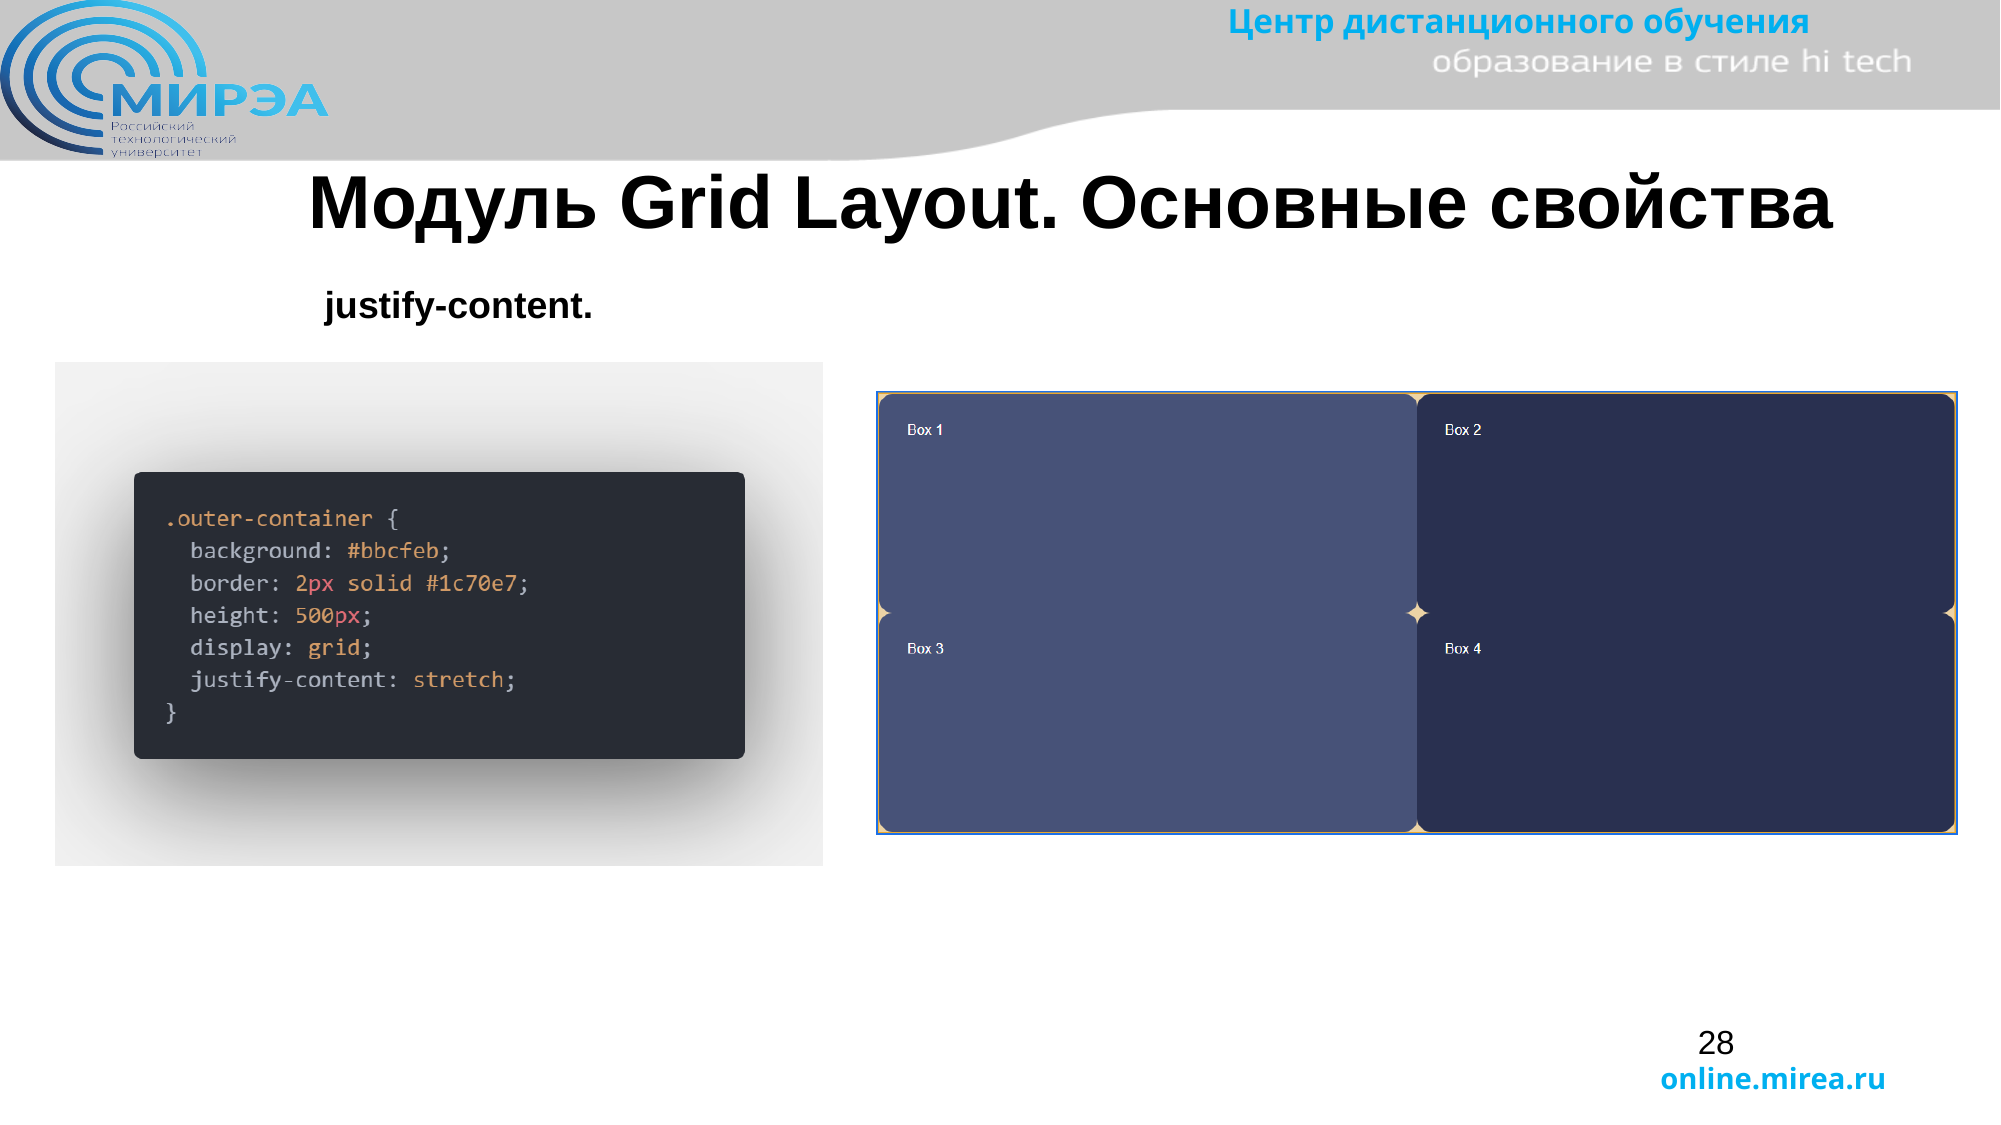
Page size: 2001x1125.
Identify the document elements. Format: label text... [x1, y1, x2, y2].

text_box justify-content. [309, 273, 1846, 334]
picture [55, 362, 823, 866]
text_box Модуль Grid Layout. Основные свойства [293, 145, 1981, 356]
text_box 28 [1400, 1013, 1750, 1058]
picture [0, 0, 329, 159]
picture [871, 385, 1963, 840]
